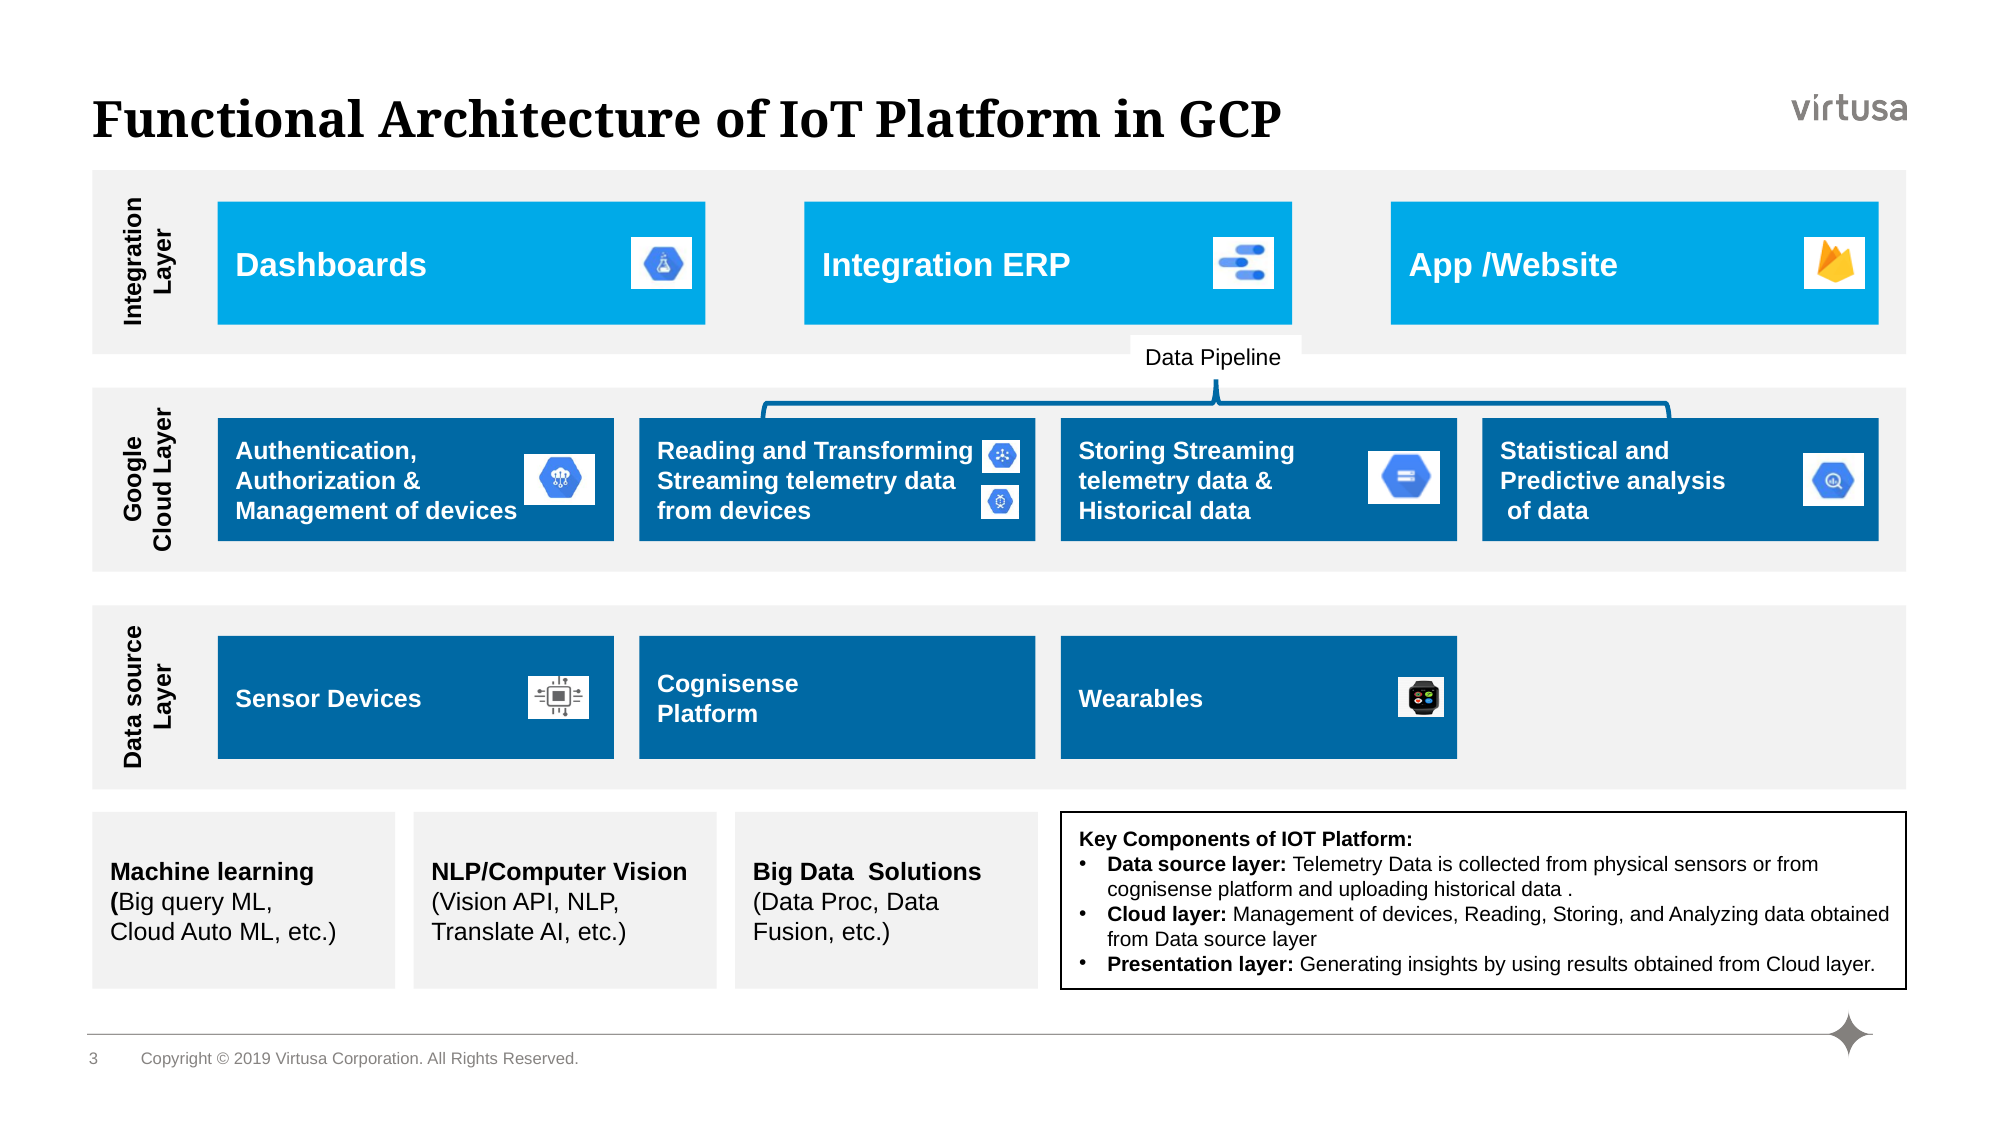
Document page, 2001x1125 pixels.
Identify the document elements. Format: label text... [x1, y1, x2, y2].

text_box Authentication, Authorization & Management of devices [217, 417, 615, 542]
text_box Statistical and Predictive analysis of data [1481, 417, 1880, 542]
picture [1803, 453, 1864, 506]
picture [1398, 677, 1444, 717]
text_box Data Pipeline [1130, 335, 1302, 378]
text_box Google Cloud Layer [91, 387, 1907, 573]
text_box Integration ERP [803, 201, 1293, 326]
text_box [762, 379, 1671, 428]
text_box Dashboards [217, 201, 707, 326]
picture [1791, 94, 1907, 121]
picture [982, 440, 1020, 473]
text_box Storing Streaming telemetry data & Historical data [1060, 428, 1458, 542]
picture [528, 676, 589, 719]
text_box Machine learning (Big query ML, Cloud Auto ML, etc.) [91, 811, 396, 990]
picture [524, 454, 595, 505]
text_box Cognisense Platform [638, 635, 1037, 760]
text_box NLP/Computer Vision (Vision API, NLP, Translate AI, etc.) [413, 811, 718, 990]
text_box Big Data Solutions (Data Proc, Data Fusion, etc.) [734, 811, 1039, 990]
picture [1368, 451, 1440, 505]
text_box Reading and Transforming Streaming telemetry data from devices [638, 417, 1037, 542]
title Functional Architecture of IoT Platform in GCP [92, 94, 1667, 169]
text_box Integration Layer [91, 169, 1907, 355]
picture [632, 238, 691, 288]
picture [1805, 238, 1864, 288]
text_box Key Components of IOT Platform: Data source layer: Telemetry Data is collected from physical sensors or from cognisense platform and uploading historical data . Cloud layer: Management of devices, Reading, Storing, and Analyzing data obtained from Data source layer Presentation layer: Generating insights by using results obtained from Cloud layer. [1060, 811, 1907, 990]
picture [981, 485, 1020, 519]
text_box App /Website [1390, 201, 1880, 326]
text_box Wearables [1060, 635, 1458, 760]
text_box Data source Layer [91, 604, 1907, 790]
text_box Sensor Devices [217, 635, 615, 760]
picture [1214, 238, 1273, 288]
